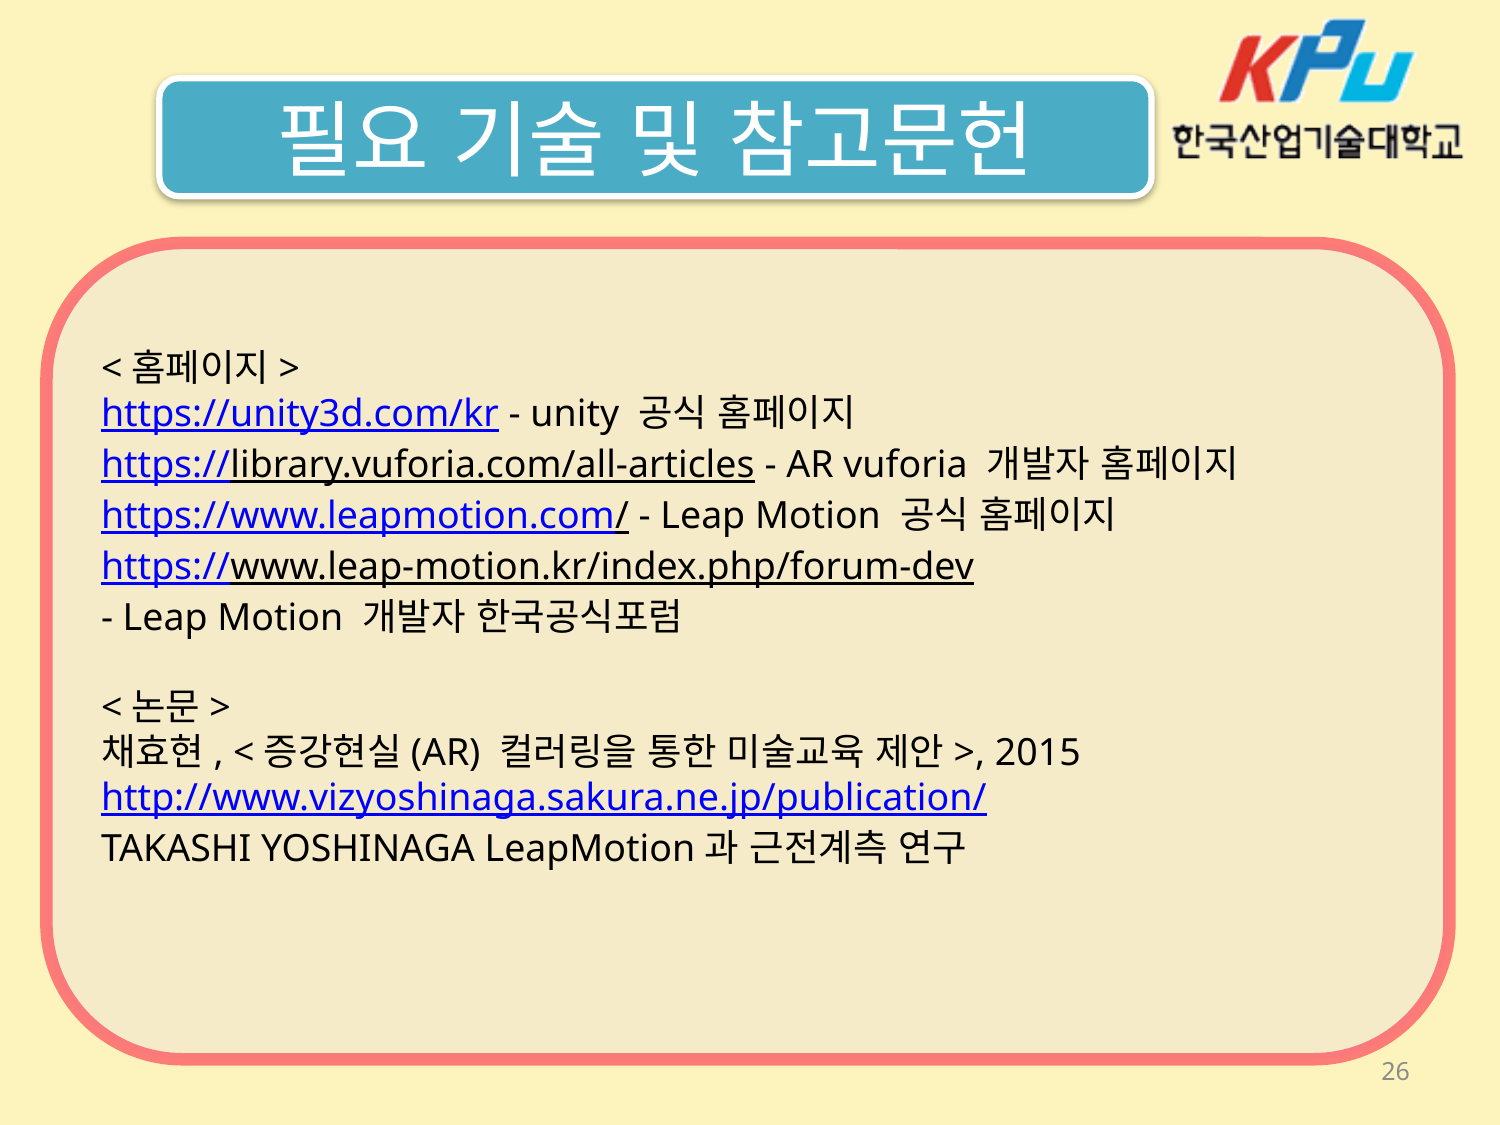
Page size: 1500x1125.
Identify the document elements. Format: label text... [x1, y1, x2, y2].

text_box 필요 기술 및 참고문헌 [156, 74, 1155, 200]
picture [1115, 2, 1500, 162]
text_box <홈페이지> https://unity3d.com/kr - unity 공식 홈페이지 https://library.vuforia.com/all-articles - AR vuforia 개발자 홈페이지 https://www.leapmotion.com/ - Leap Motion 공식 홈페이지 https://www.leap-motion.kr/index.php/forum-dev - Leap Motion 개발자 한국공식포럼 <논문> 채효현, <증강현실(AR) 컬러링을 통한 미술교육 제안>, 2015 http://www.vizyoshinaga.sakura.ne.jp/publication/ TAKASHI YOSHINAGA LeapMotion과 근전계측 연구 [44, 240, 1452, 1062]
slide_number 26 [1074, 1042, 1425, 1103]
